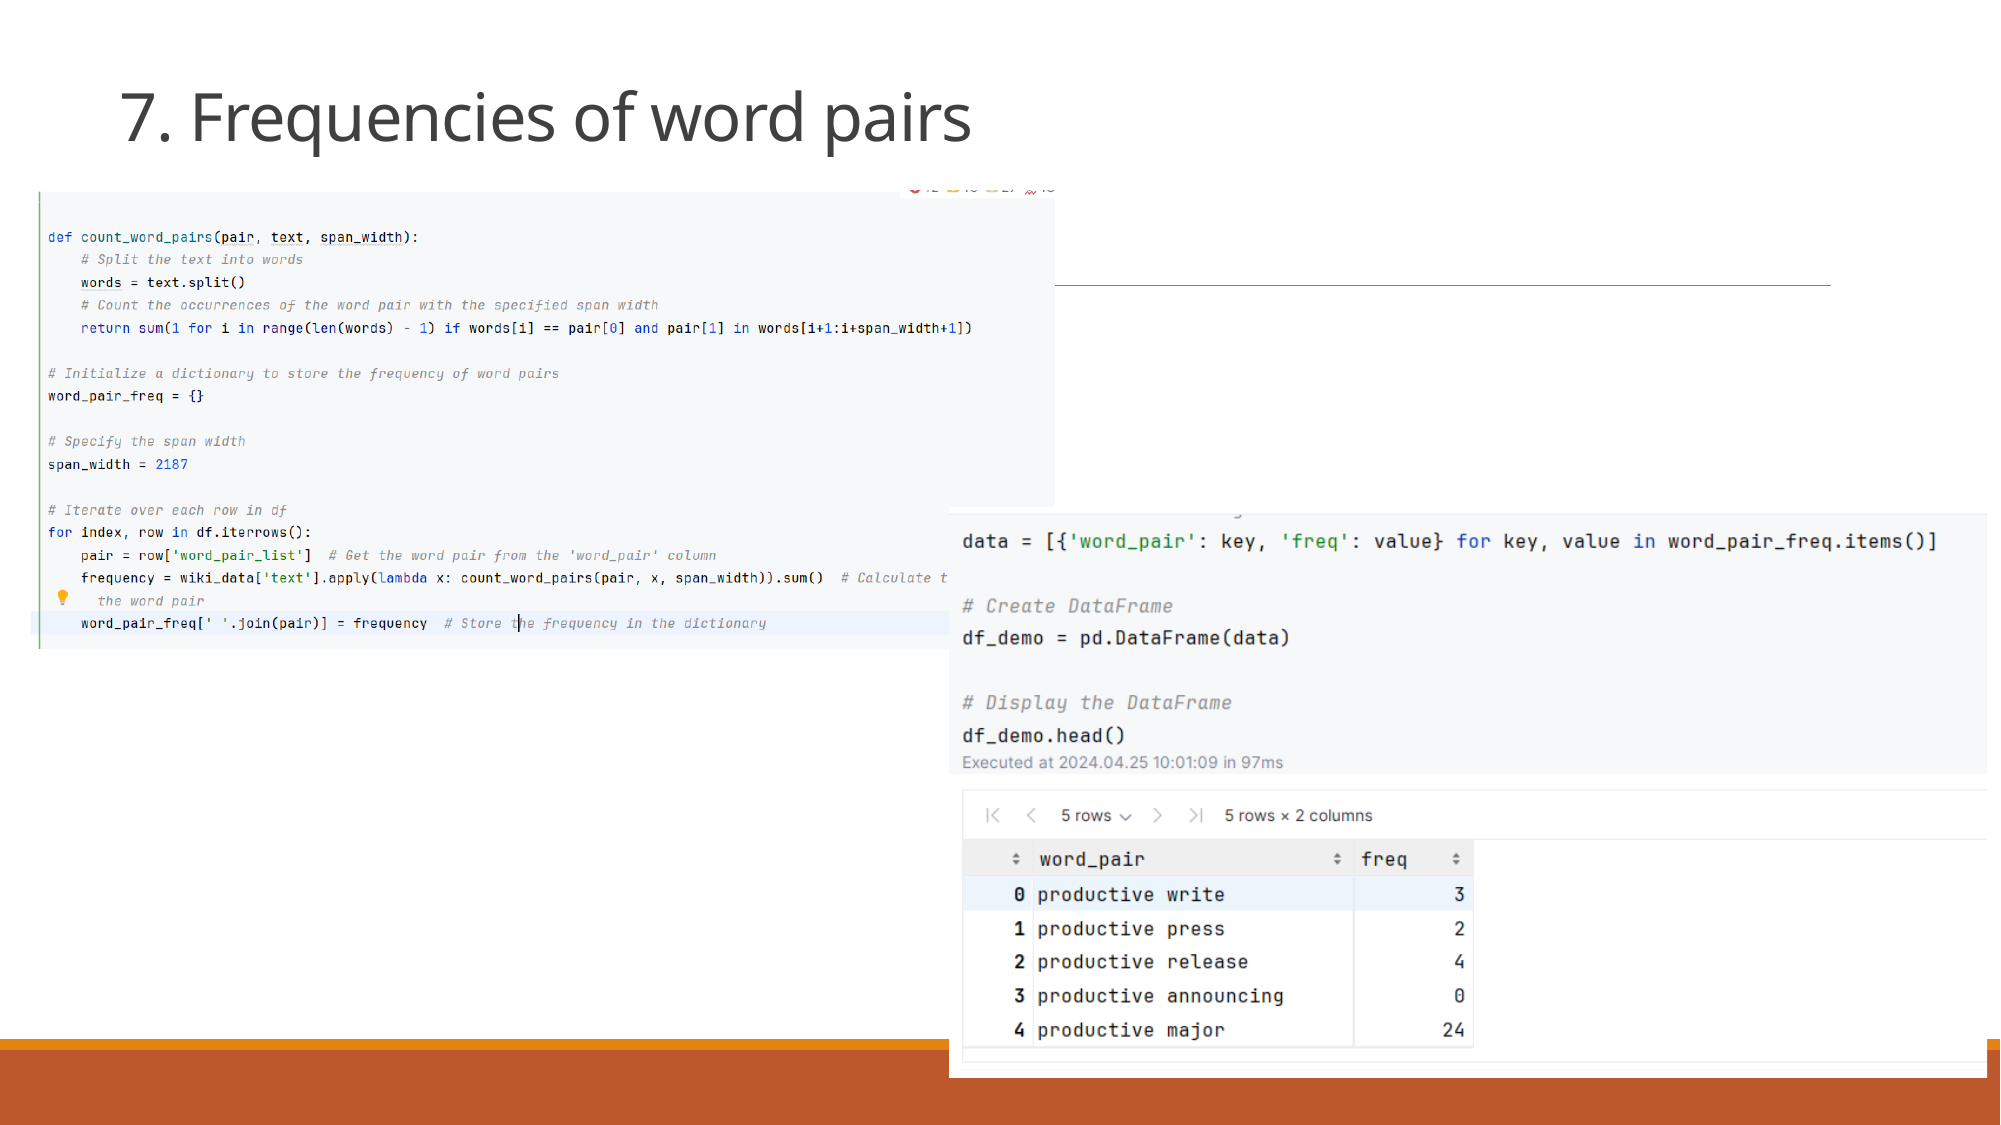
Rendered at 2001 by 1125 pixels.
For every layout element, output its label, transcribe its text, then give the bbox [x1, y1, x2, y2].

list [30, 189, 1056, 649]
picture [948, 507, 1988, 1079]
title 7. Frequencies of word pairs [104, 47, 1755, 163]
